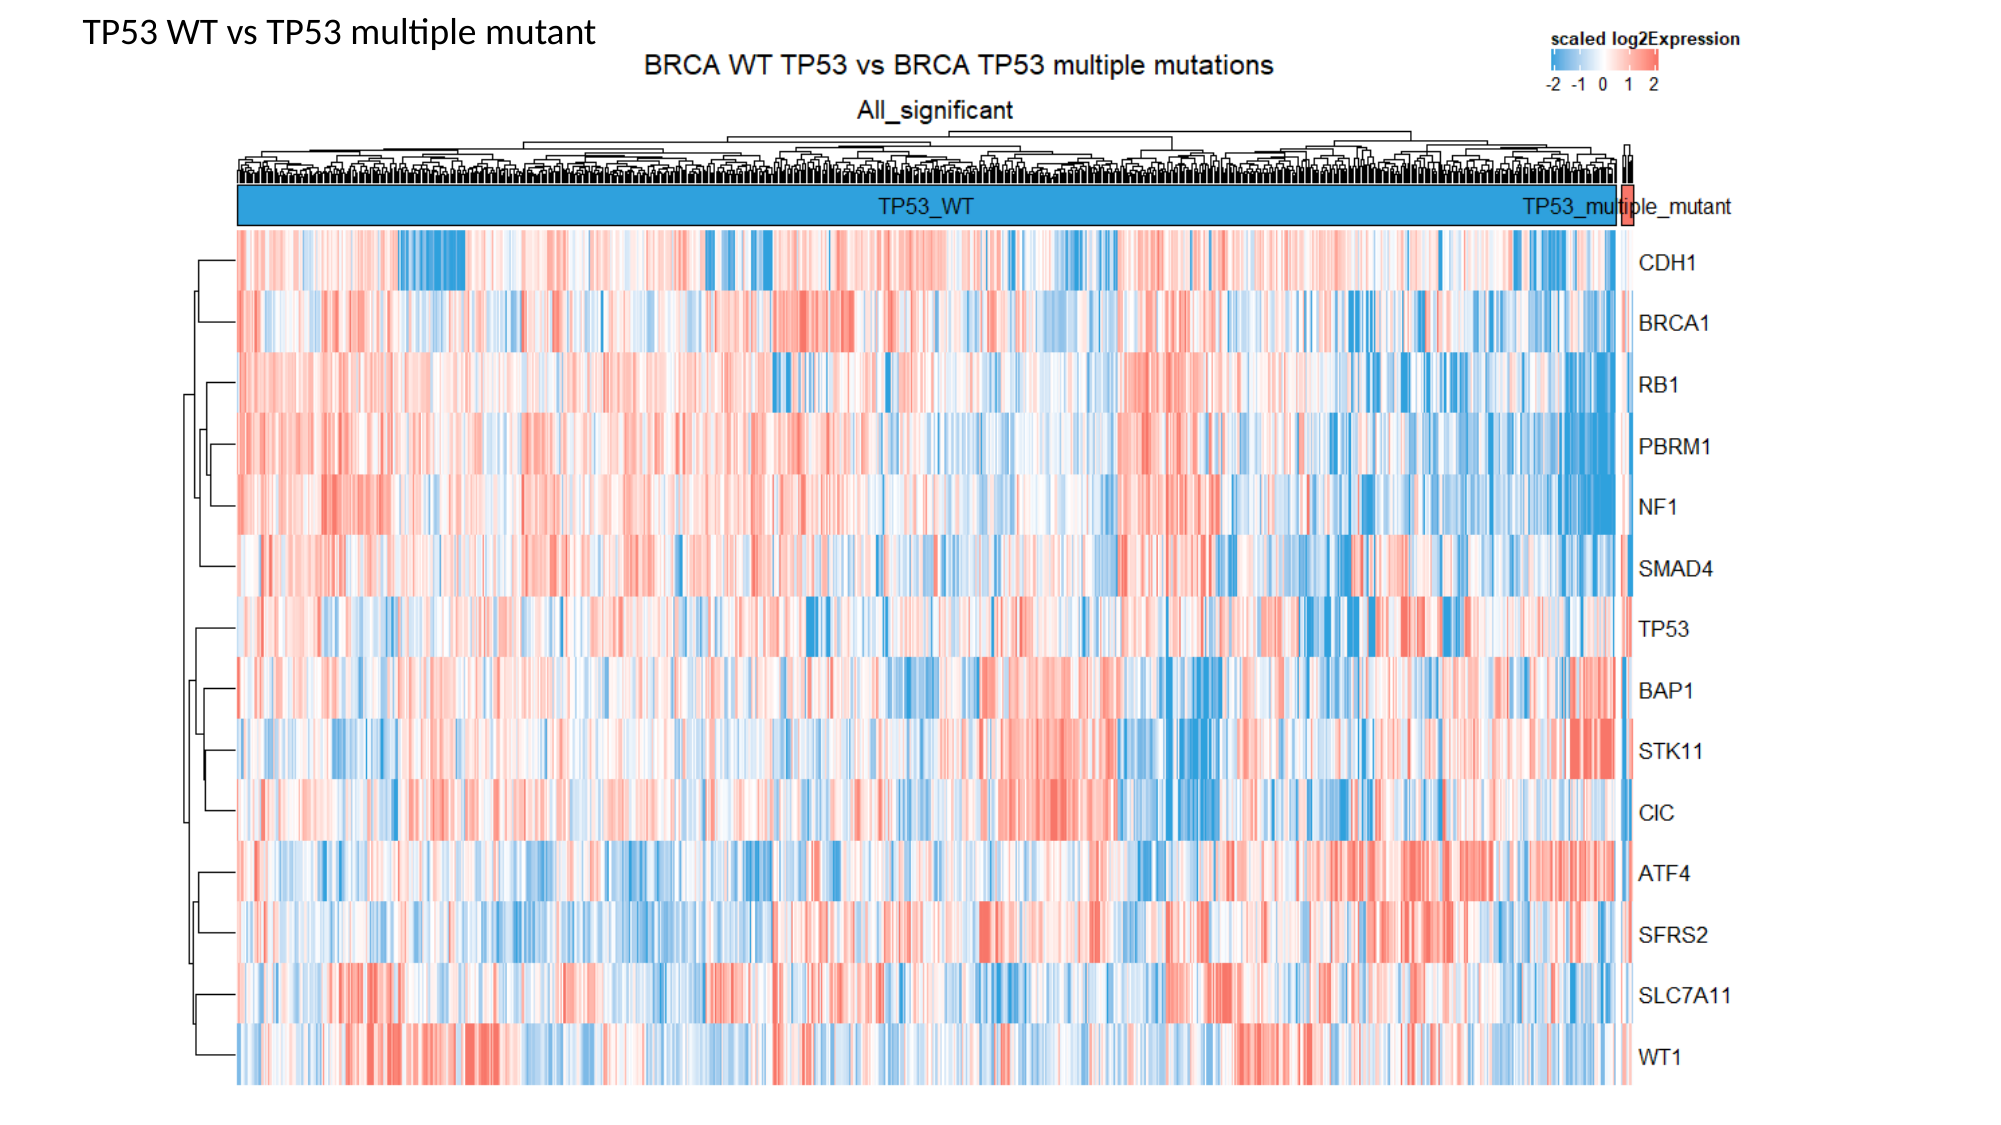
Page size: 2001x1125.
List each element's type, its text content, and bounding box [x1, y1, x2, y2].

picture [174, 29, 1746, 1096]
text_box TP53 WT vs TP53 multiple mutant [67, 0, 1069, 60]
